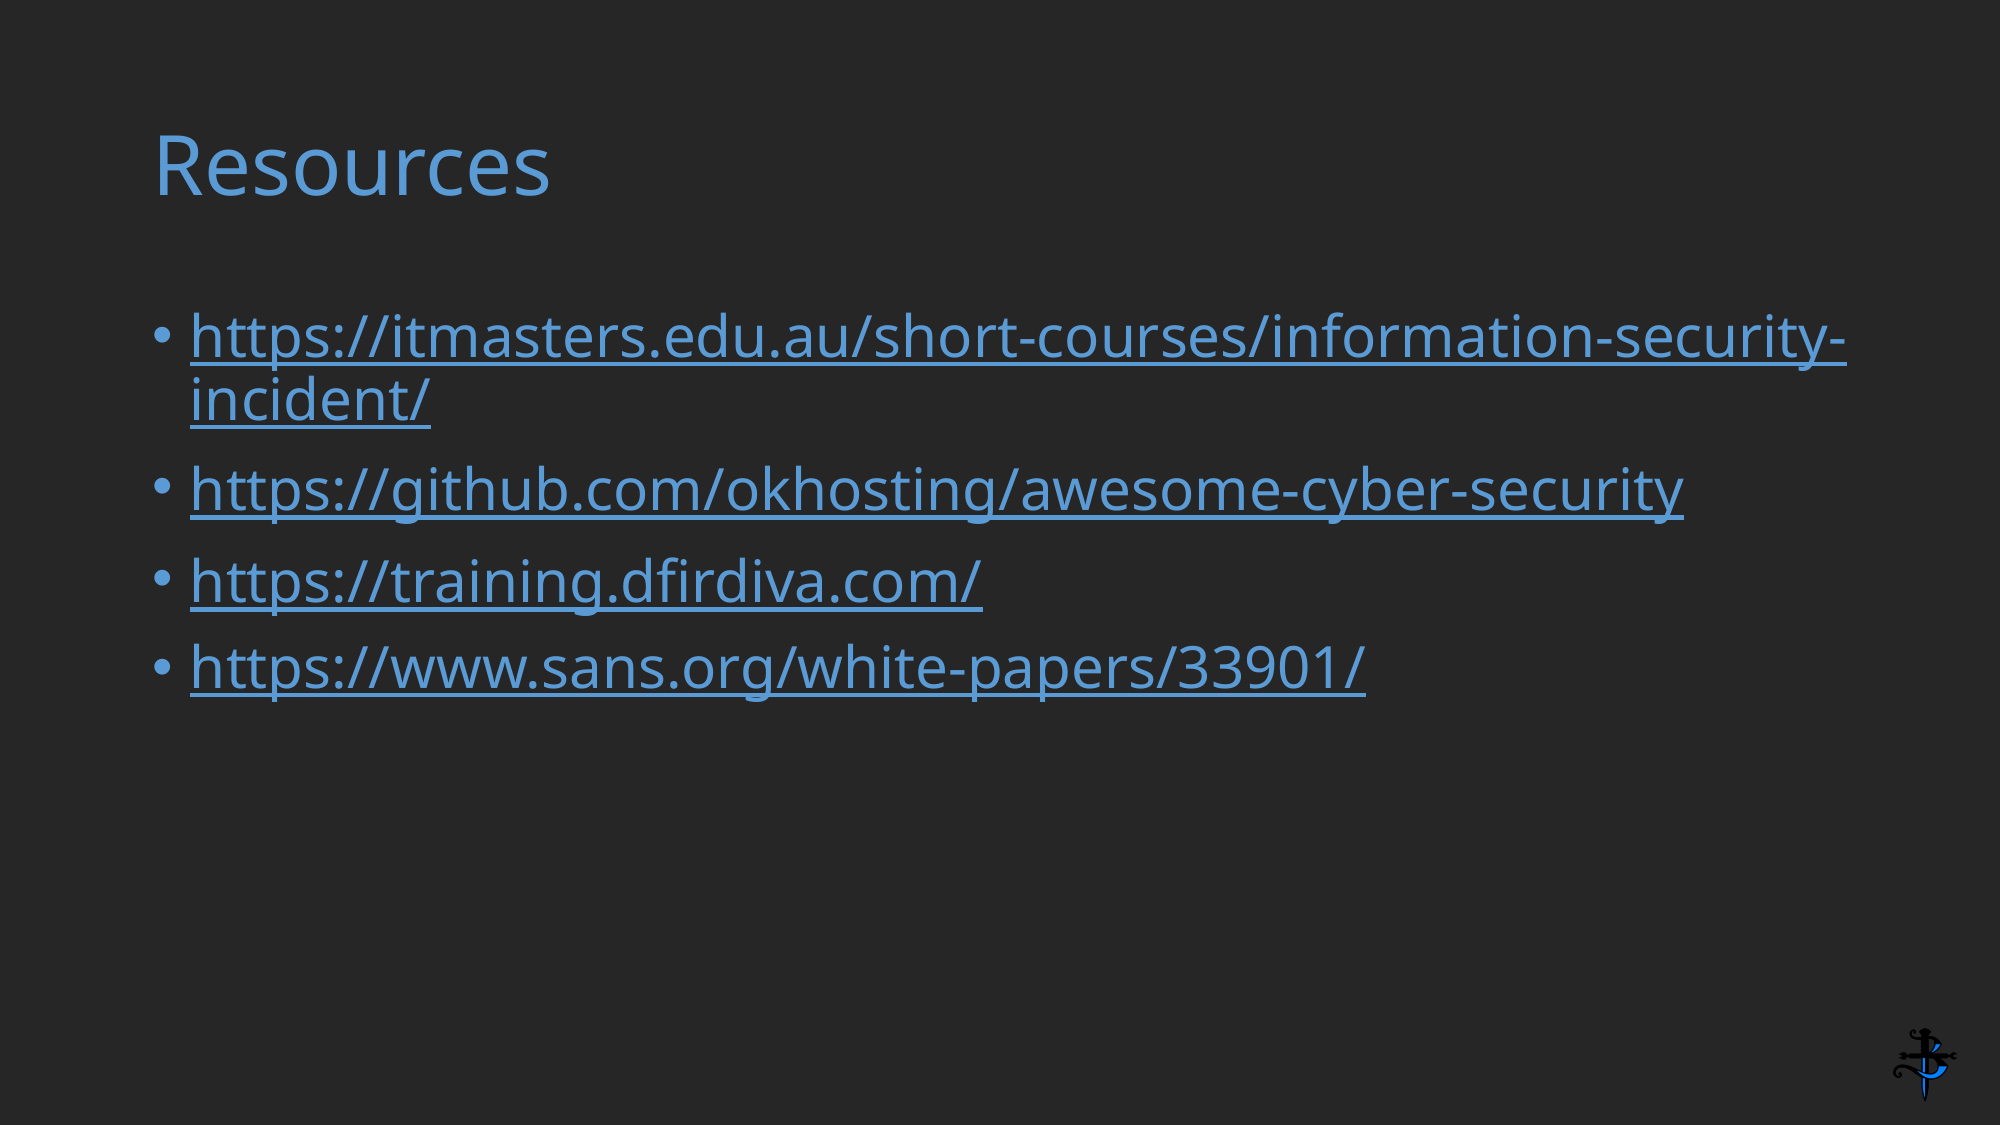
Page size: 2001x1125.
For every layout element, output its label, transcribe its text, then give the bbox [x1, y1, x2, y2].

list https://itmasters.edu.au/short-courses/information-security-incident/ https://github.com/okhosting/awesome-cyber-security https://training.dfirdiva.com/ https://www.sans.org/white-papers/33901/ [137, 299, 1974, 1014]
picture [1862, 1002, 1988, 1125]
title Resources [137, 59, 1863, 278]
